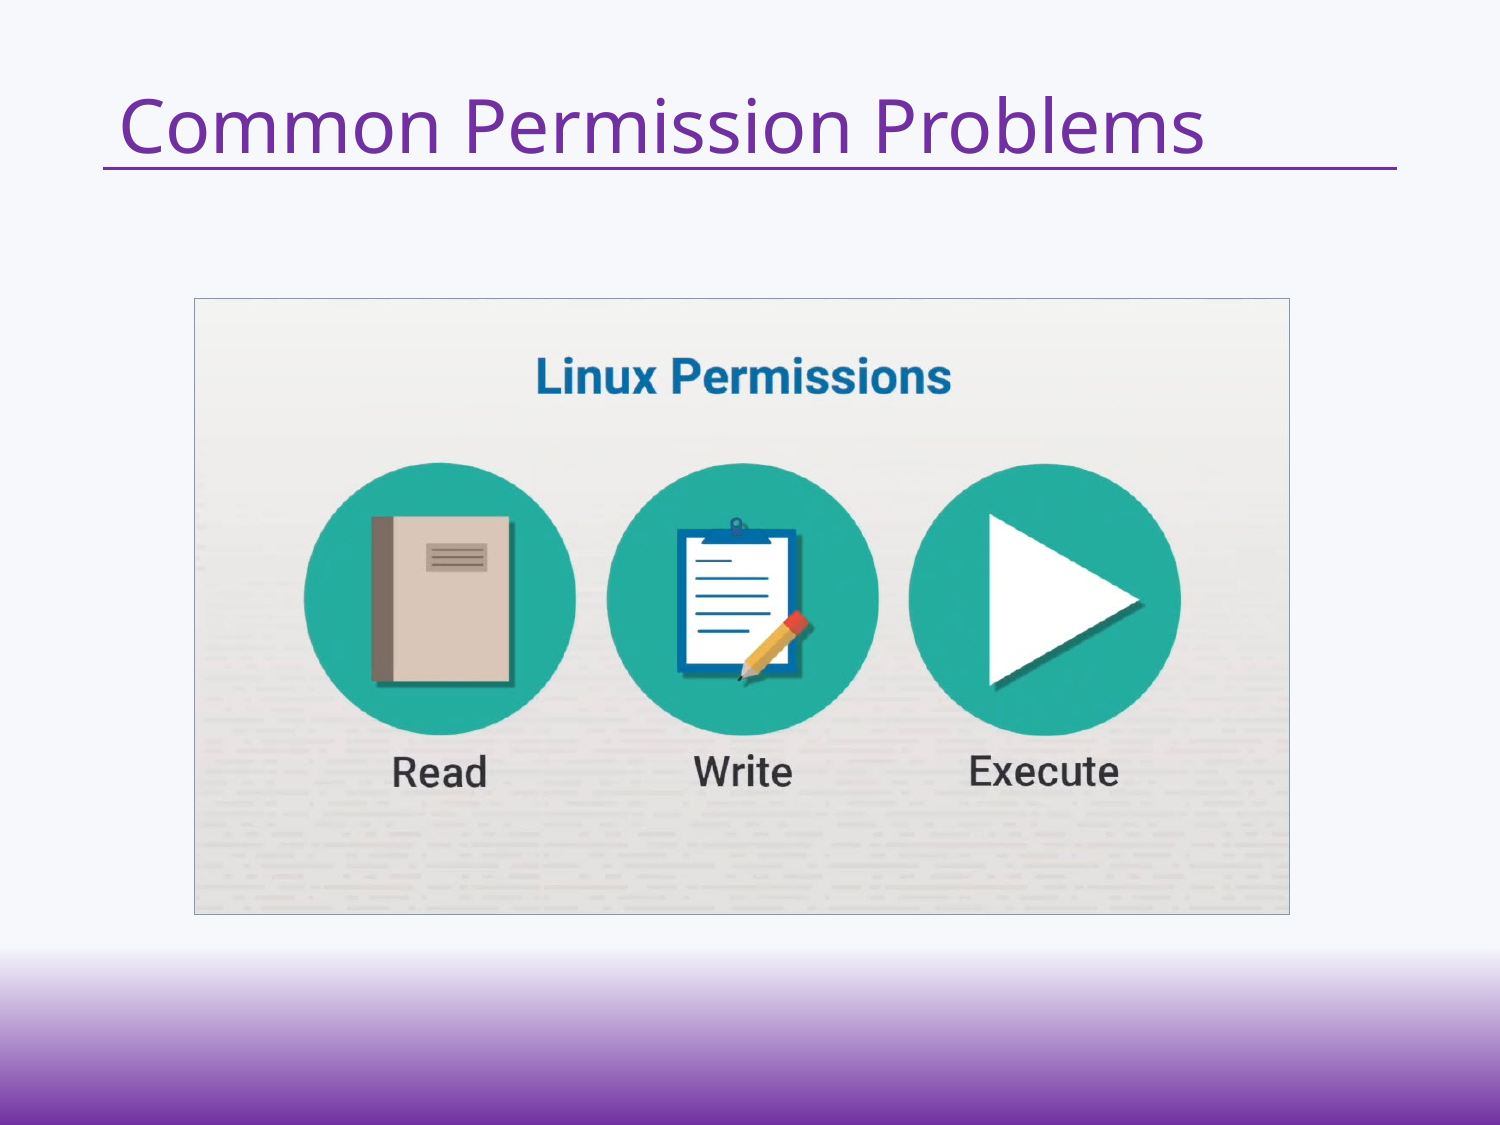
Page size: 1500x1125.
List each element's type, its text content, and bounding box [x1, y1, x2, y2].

title Common Permission Problems [103, 49, 1397, 210]
picture [194, 298, 1290, 915]
